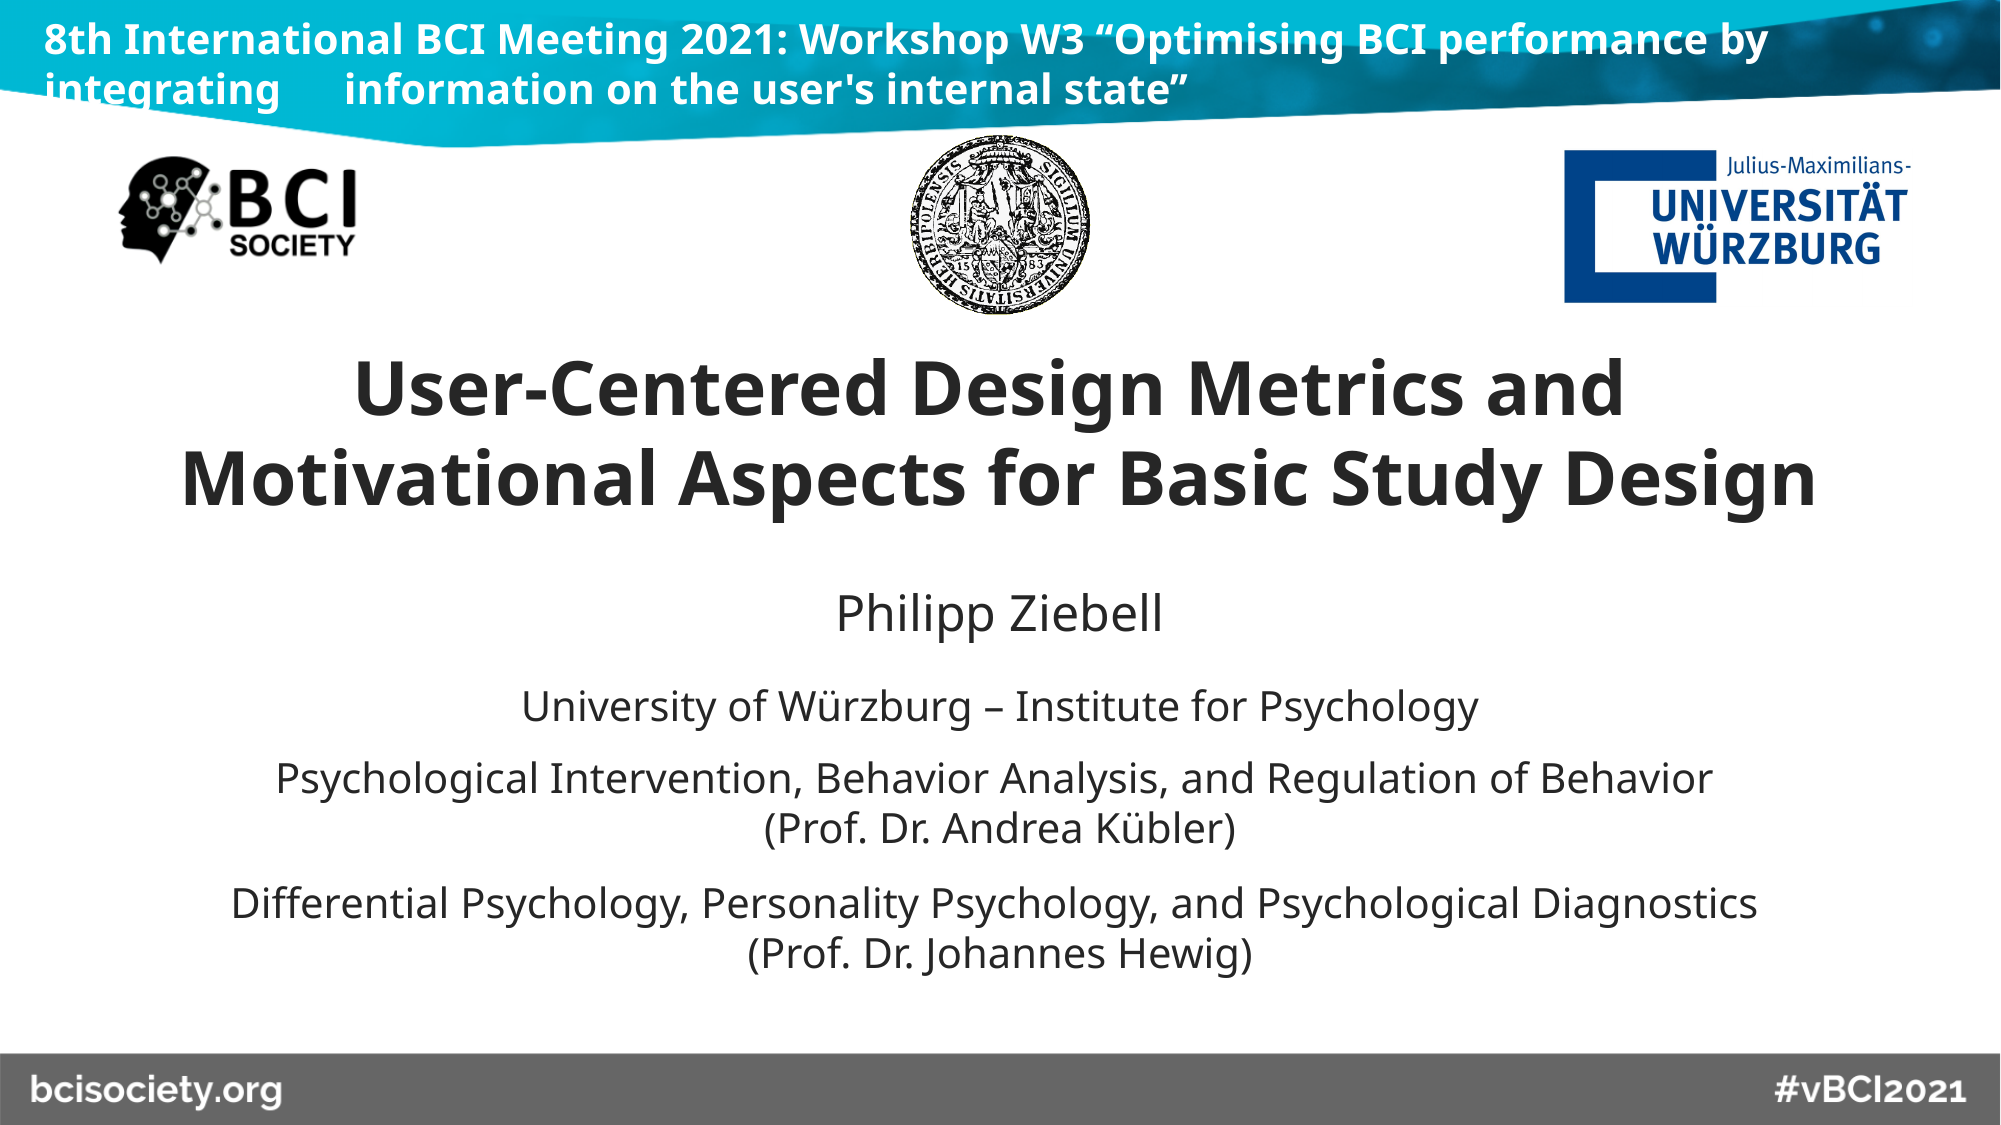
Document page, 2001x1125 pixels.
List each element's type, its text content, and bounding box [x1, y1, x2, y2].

text_box Philipp Ziebell University of Würzburg – Institute for Psychology Psychological Intervention, Behavior Analysis, and Regulation of Behavior (Prof. Dr. Andrea Kübler) Differential Psychology, Personality Psychology, and Psychological Diagnostics (Prof. Dr. Johannes Hewig) [26, 574, 1974, 985]
picture [0, 0, 2001, 1125]
text_box User-Centered Design Metrics and Motivational Aspects for Basic Study Design [38, 332, 1962, 528]
text_box 8th International BCI Meeting 2021: Workshop W3 ‘‘Optimising BCI performance by integrating information on the user's internal state’’ [29, 5, 1971, 121]
